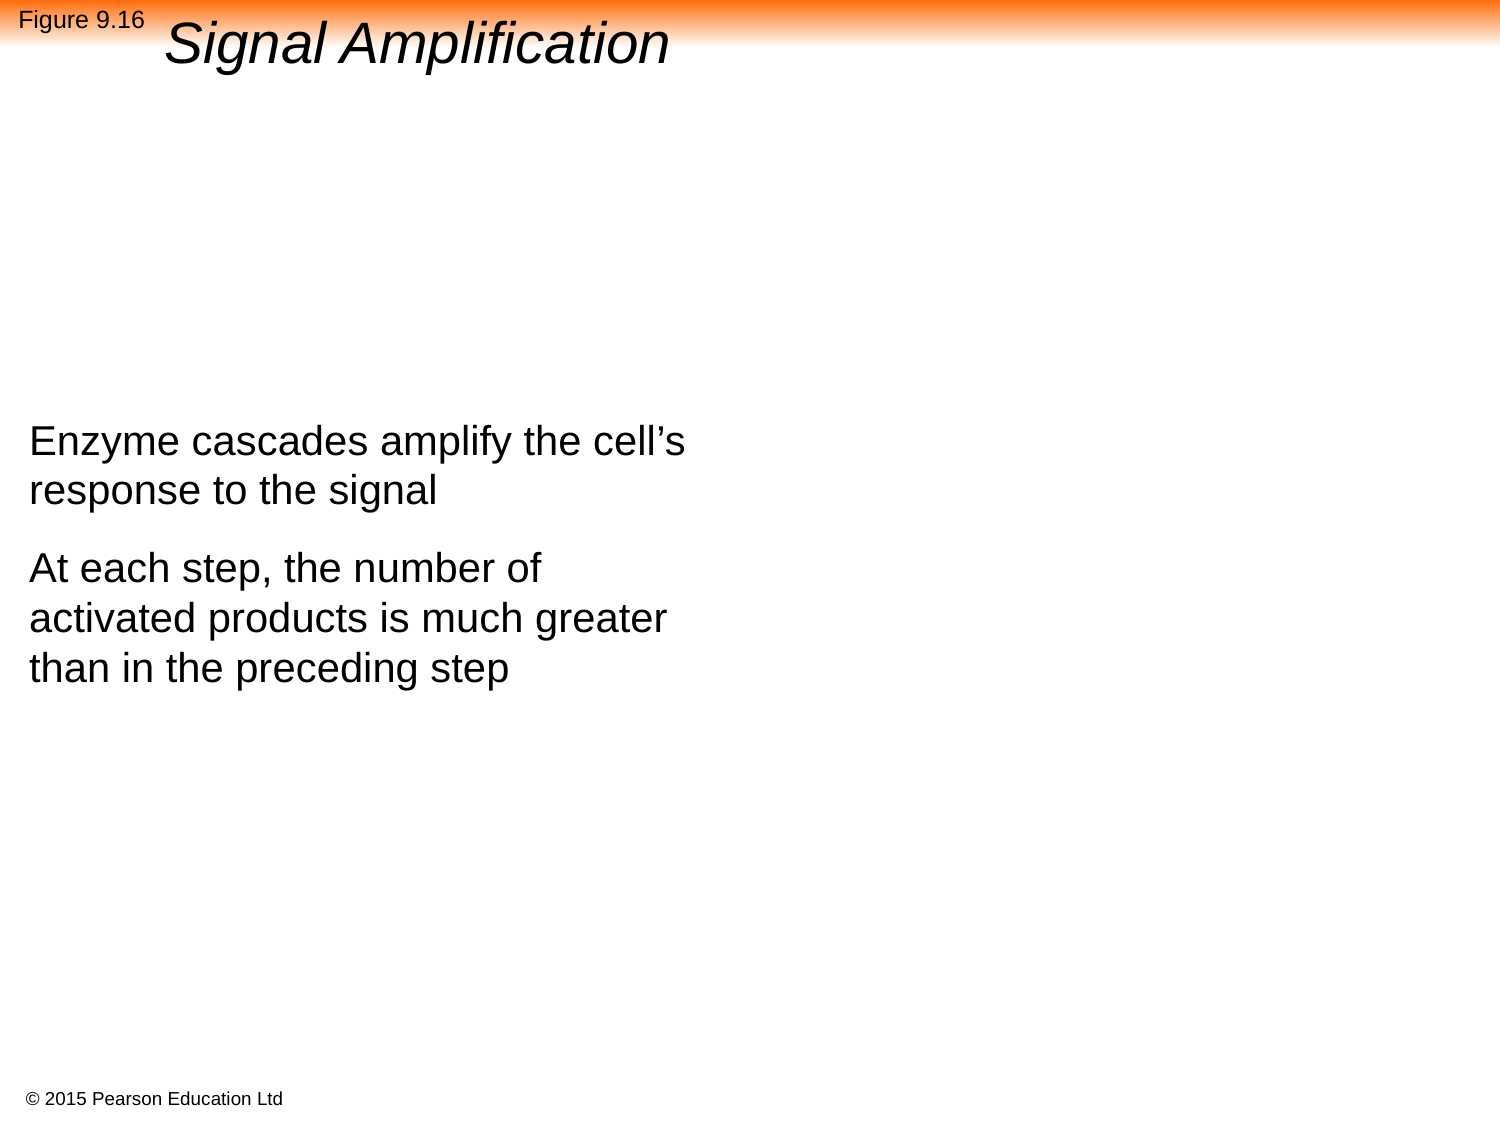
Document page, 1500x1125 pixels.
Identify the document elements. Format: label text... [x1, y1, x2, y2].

title Figure 9.16 [3, 0, 930, 50]
text_box Signal Amplification [164, 13, 1500, 215]
text_box Enzyme cascades amplify the cell’s response to the signal At each step, the number of activated products is much greater than in the preceding step [29, 413, 721, 793]
